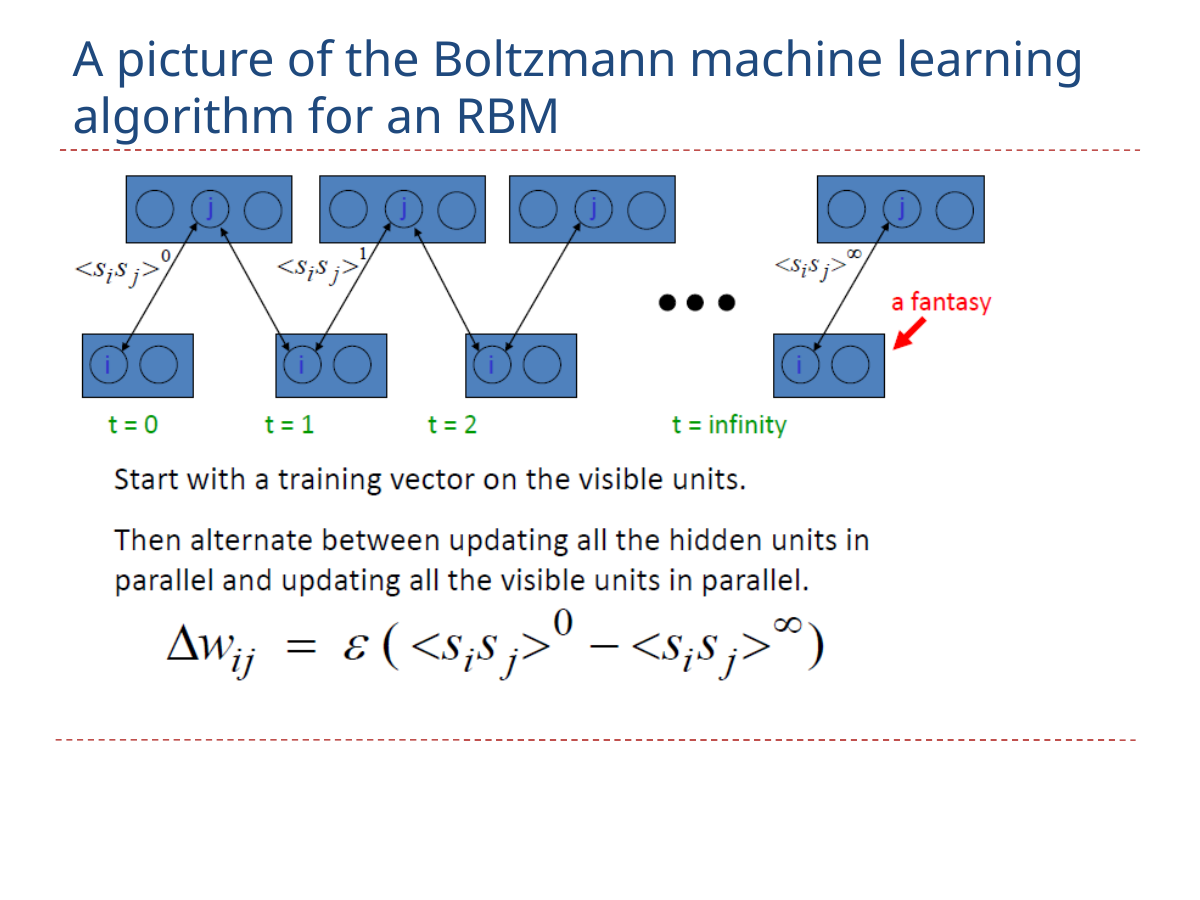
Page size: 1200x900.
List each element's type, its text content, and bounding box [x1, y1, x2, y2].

picture [37, 162, 1002, 690]
title A picture of the Boltzmann machine learning algorithm for an RBM [60, 20, 1140, 150]
